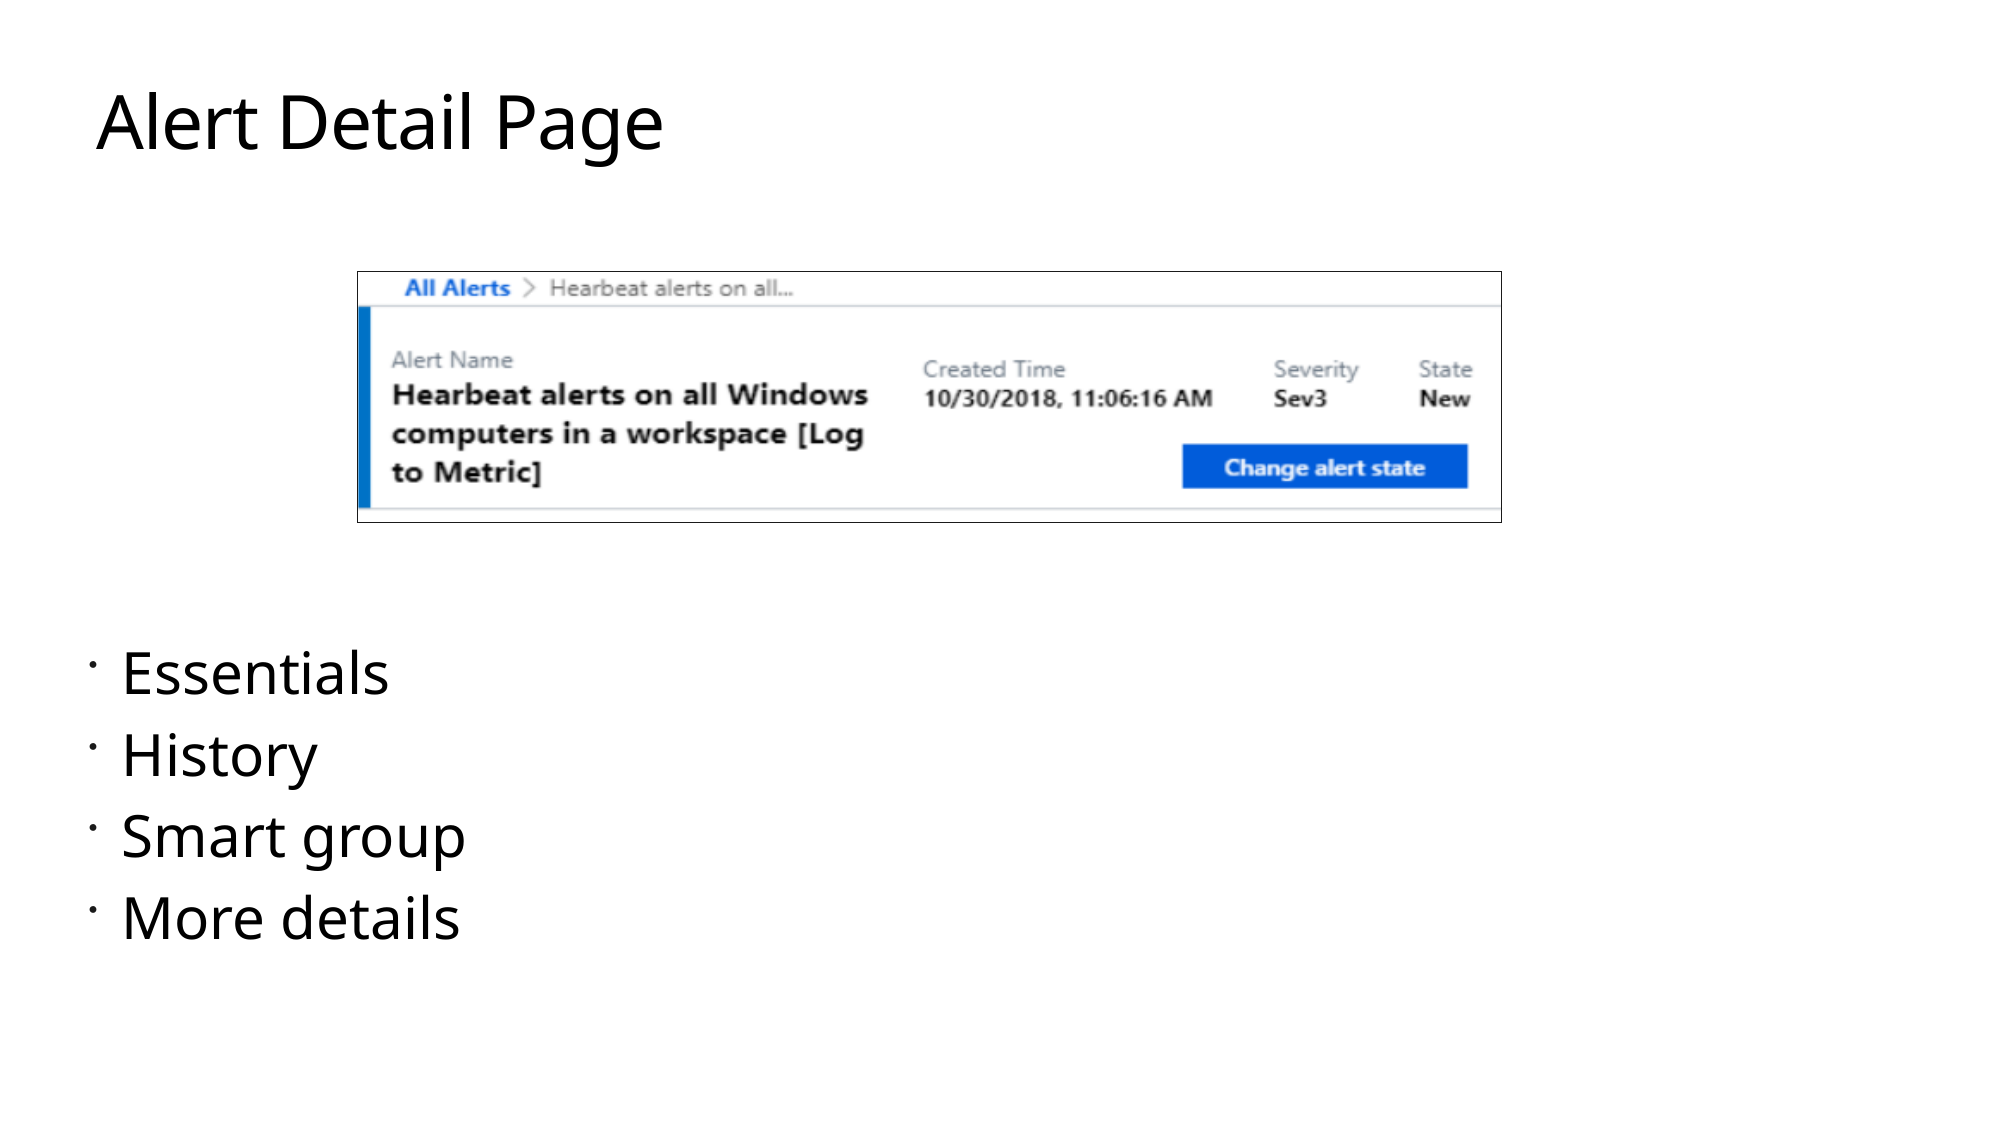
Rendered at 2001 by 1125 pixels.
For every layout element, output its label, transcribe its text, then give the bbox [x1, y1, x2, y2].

title Alert Detail Page [96, 75, 1904, 166]
picture [357, 270, 1503, 523]
list Essentials History Smart group More details [84, 636, 1892, 1046]
